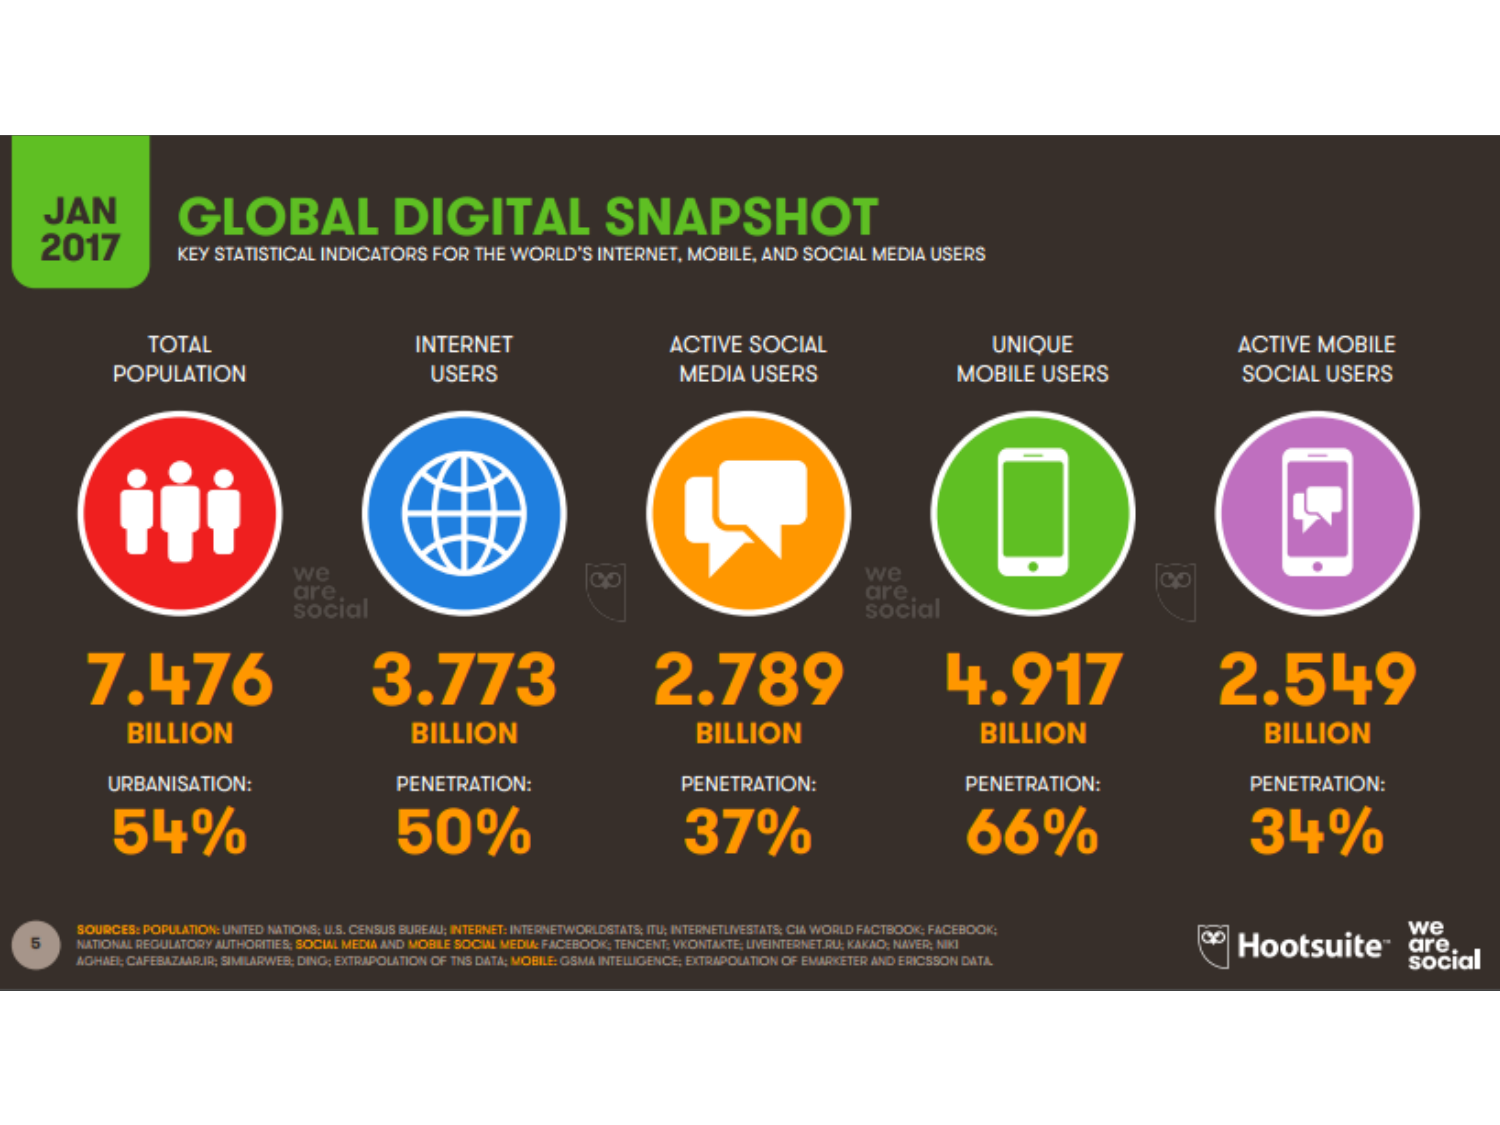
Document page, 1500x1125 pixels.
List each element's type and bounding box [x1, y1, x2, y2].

picture [0, 135, 1500, 991]
